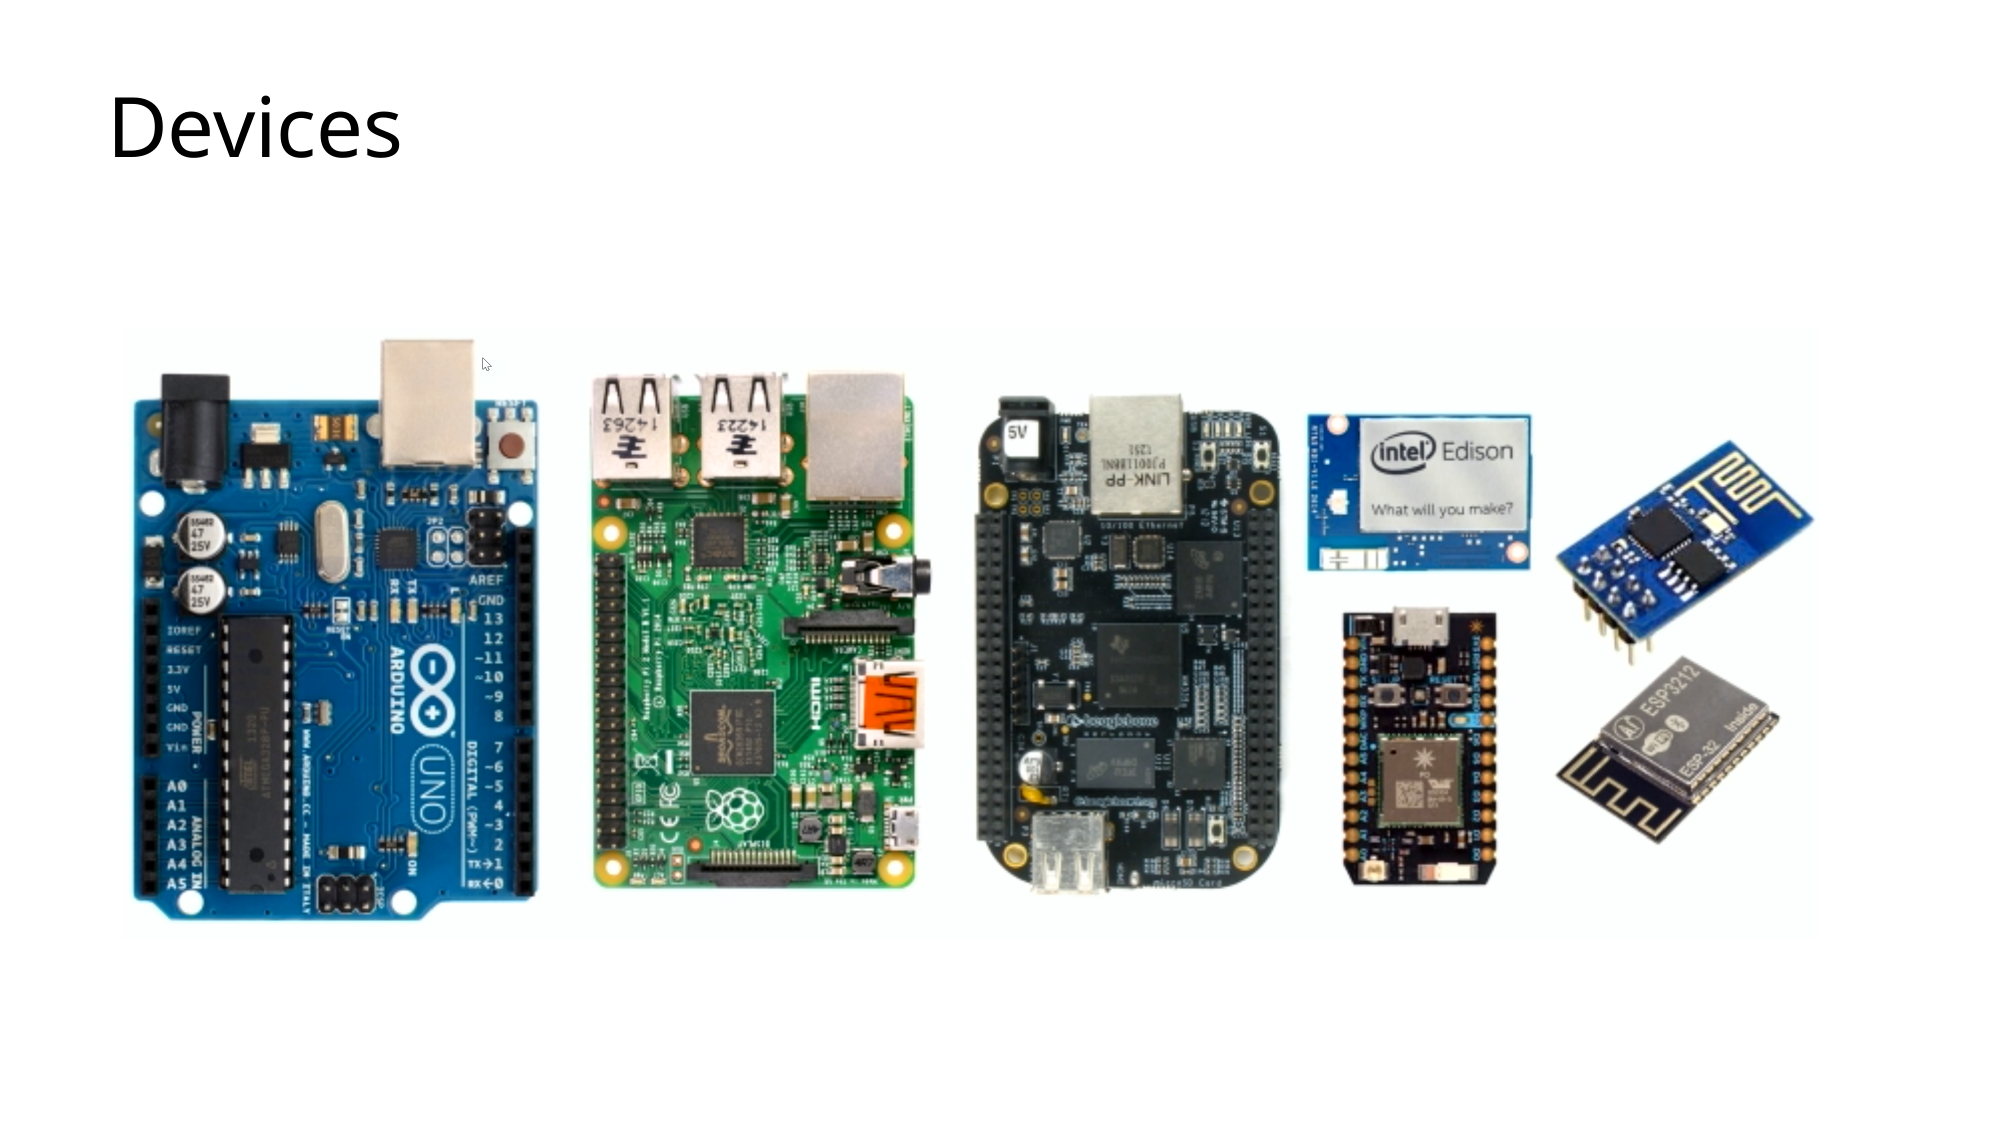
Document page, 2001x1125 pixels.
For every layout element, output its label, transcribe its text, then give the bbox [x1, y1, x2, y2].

title Devices [92, 56, 1863, 205]
picture [123, 328, 1819, 939]
